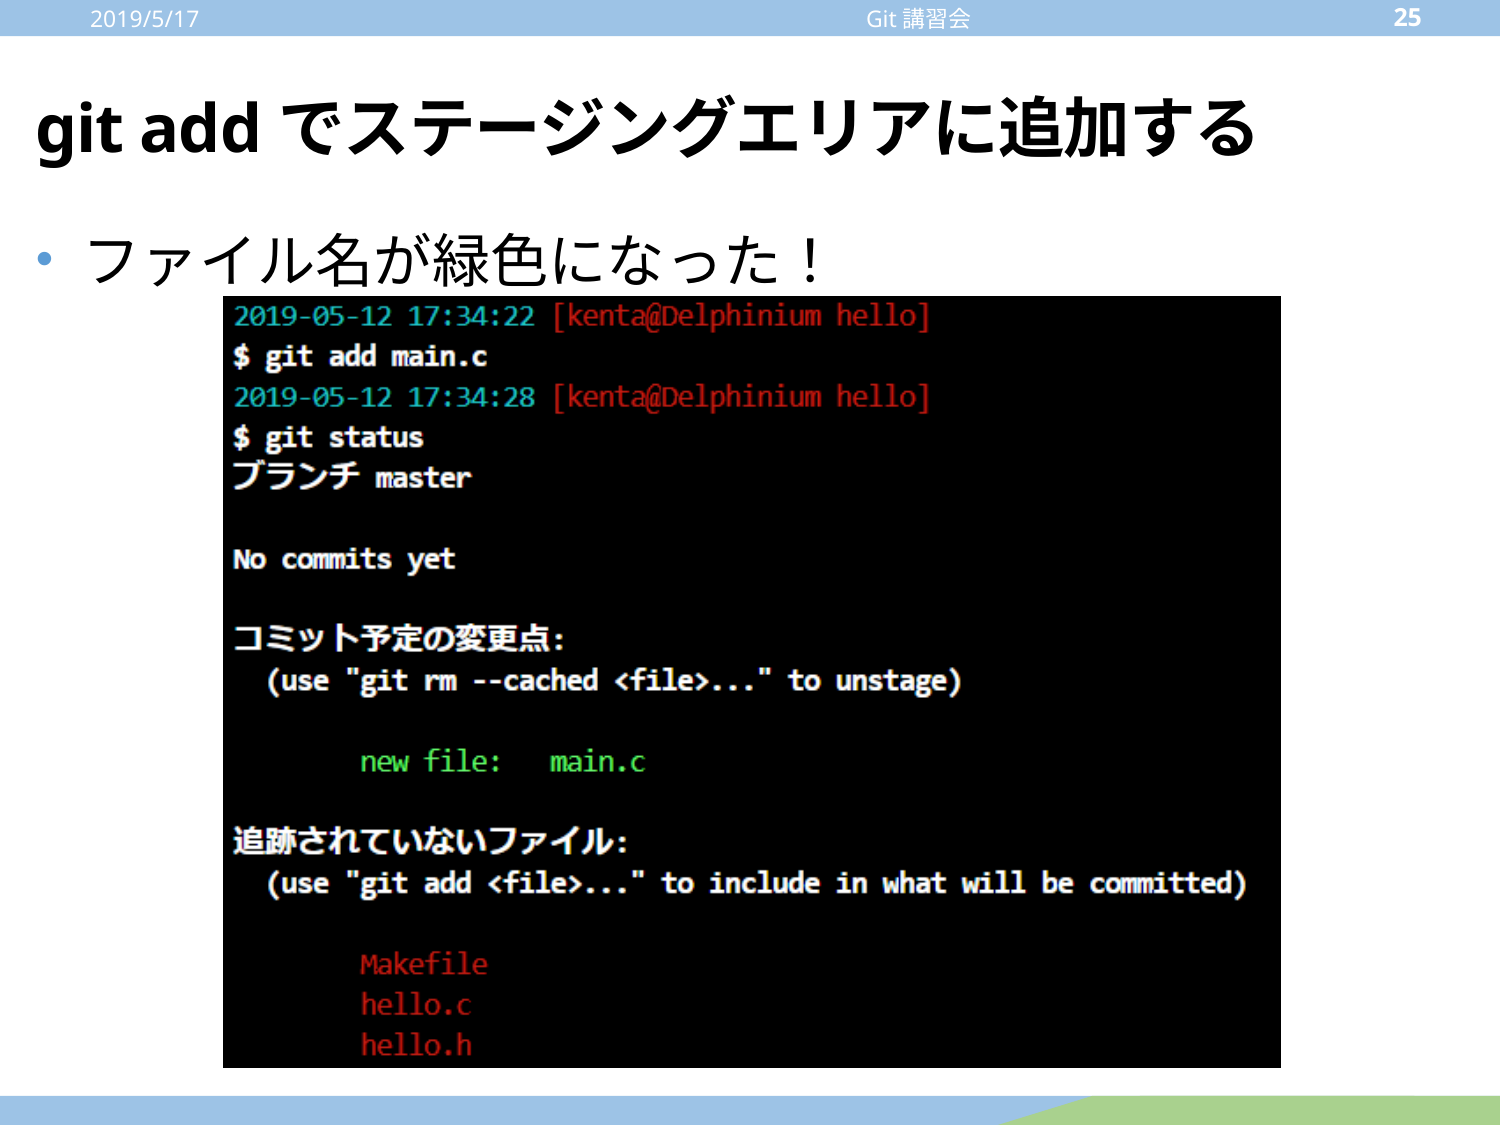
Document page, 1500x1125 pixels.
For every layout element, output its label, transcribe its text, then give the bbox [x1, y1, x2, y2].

footer Git講習会 [517, 0, 1321, 37]
picture [222, 296, 1281, 1068]
slide_number 25 [1320, 0, 1496, 36]
list ファイル名が緑色になった！ [20, 216, 1483, 1063]
title git addでステージングエリアに追加する [20, 68, 1483, 184]
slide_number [75, 0, 471, 36]
